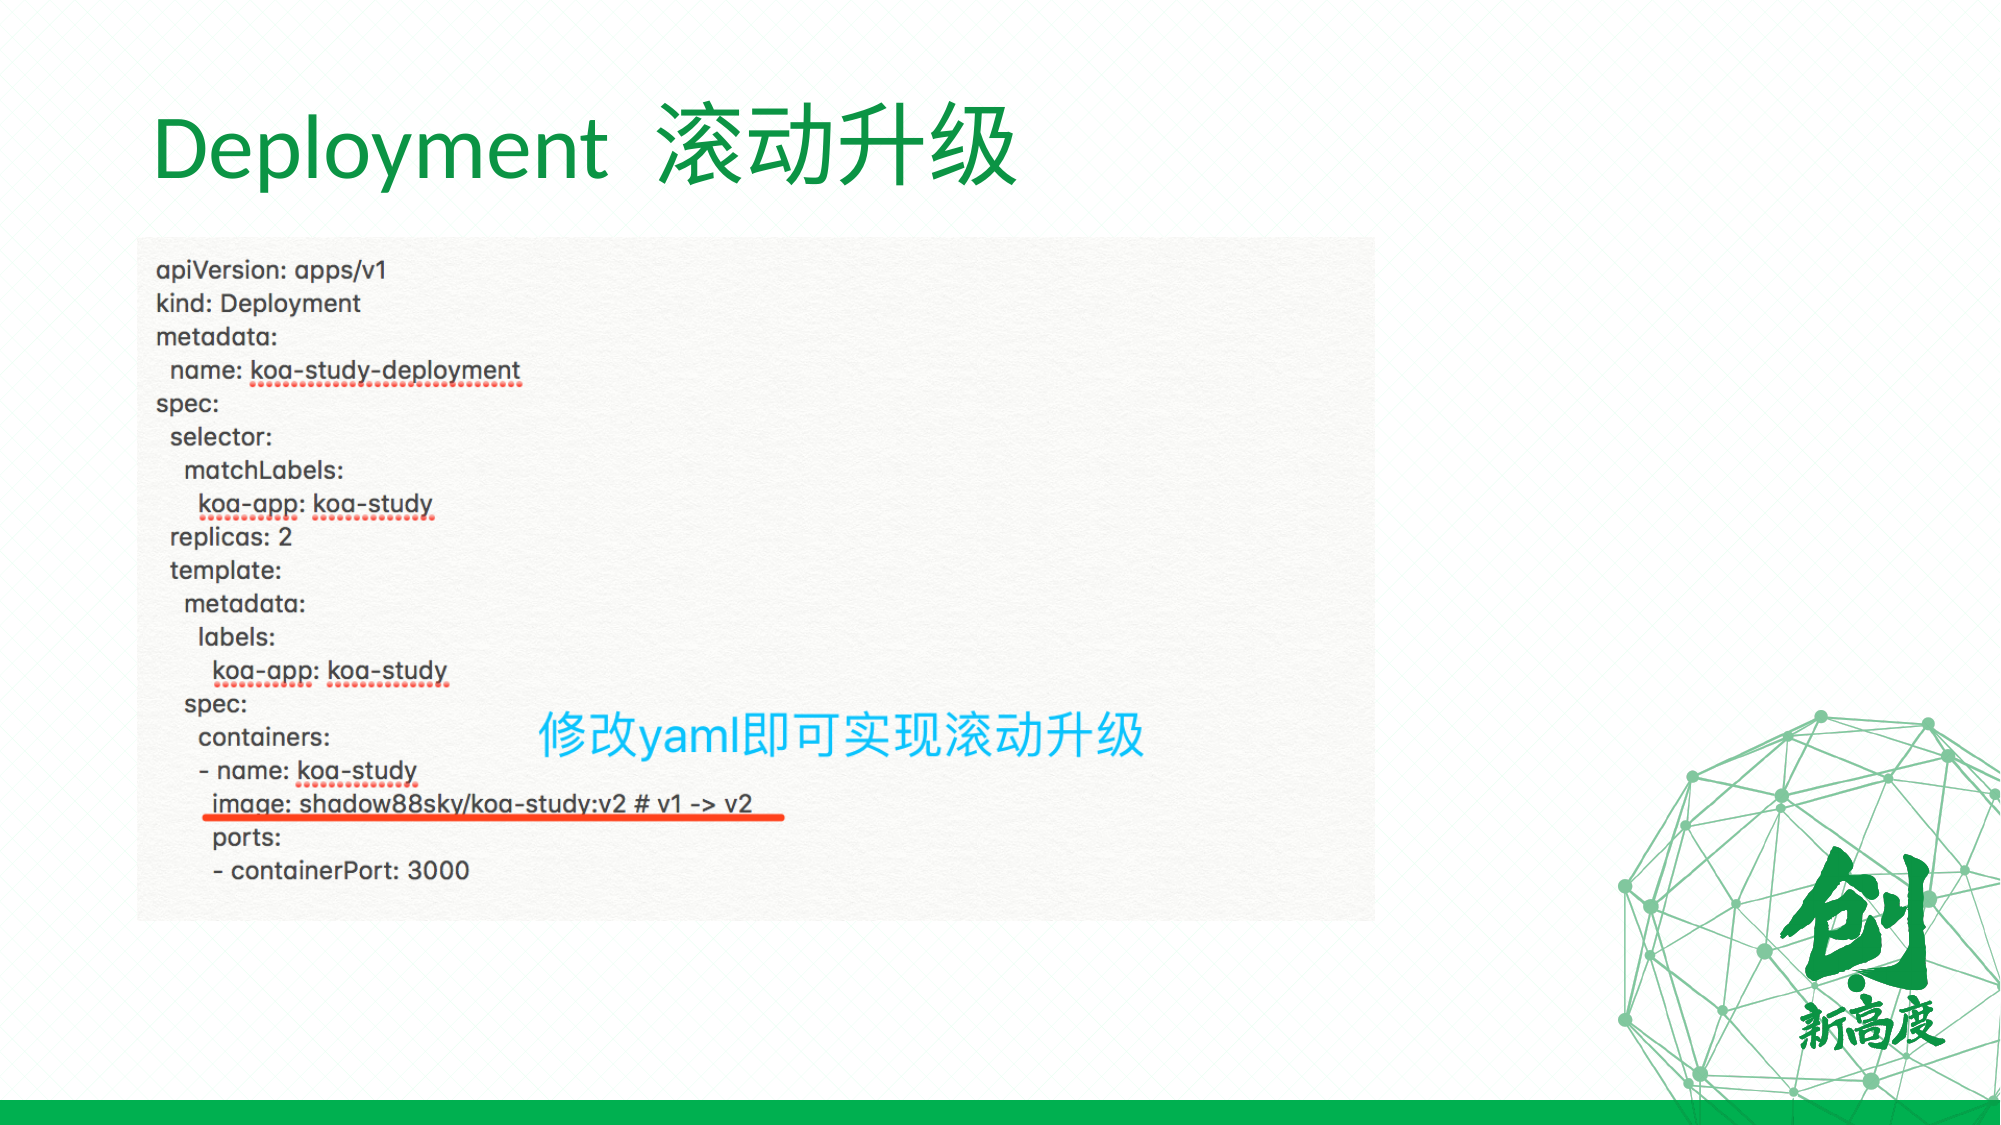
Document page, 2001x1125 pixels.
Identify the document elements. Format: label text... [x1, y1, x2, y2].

picture [1618, 710, 2001, 1125]
picture [137, 237, 1375, 922]
title Deployment 滚动升级 [137, 59, 1863, 238]
